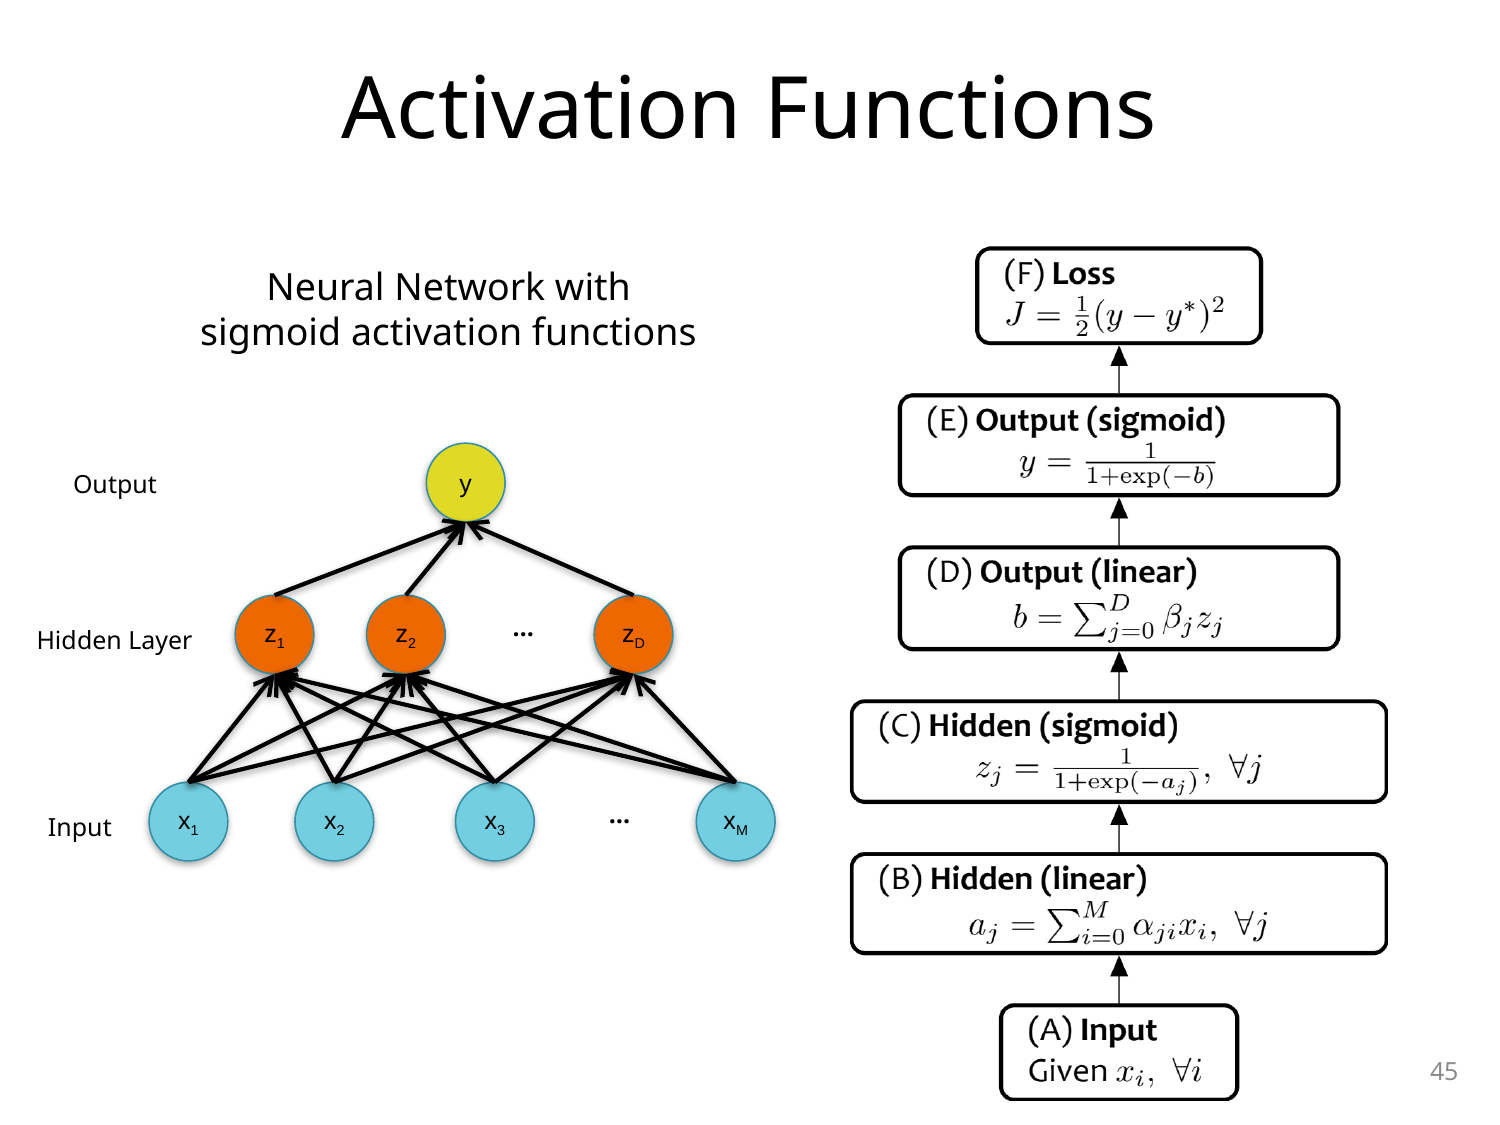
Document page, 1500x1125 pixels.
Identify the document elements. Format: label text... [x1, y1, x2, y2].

picture [849, 245, 1389, 1101]
text_box Neural Network with sigmoid activation functions [182, 246, 715, 370]
title Activation Functions [75, 45, 1425, 164]
slide_number 45 [1392, 1042, 1474, 1103]
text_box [16, 442, 776, 862]
